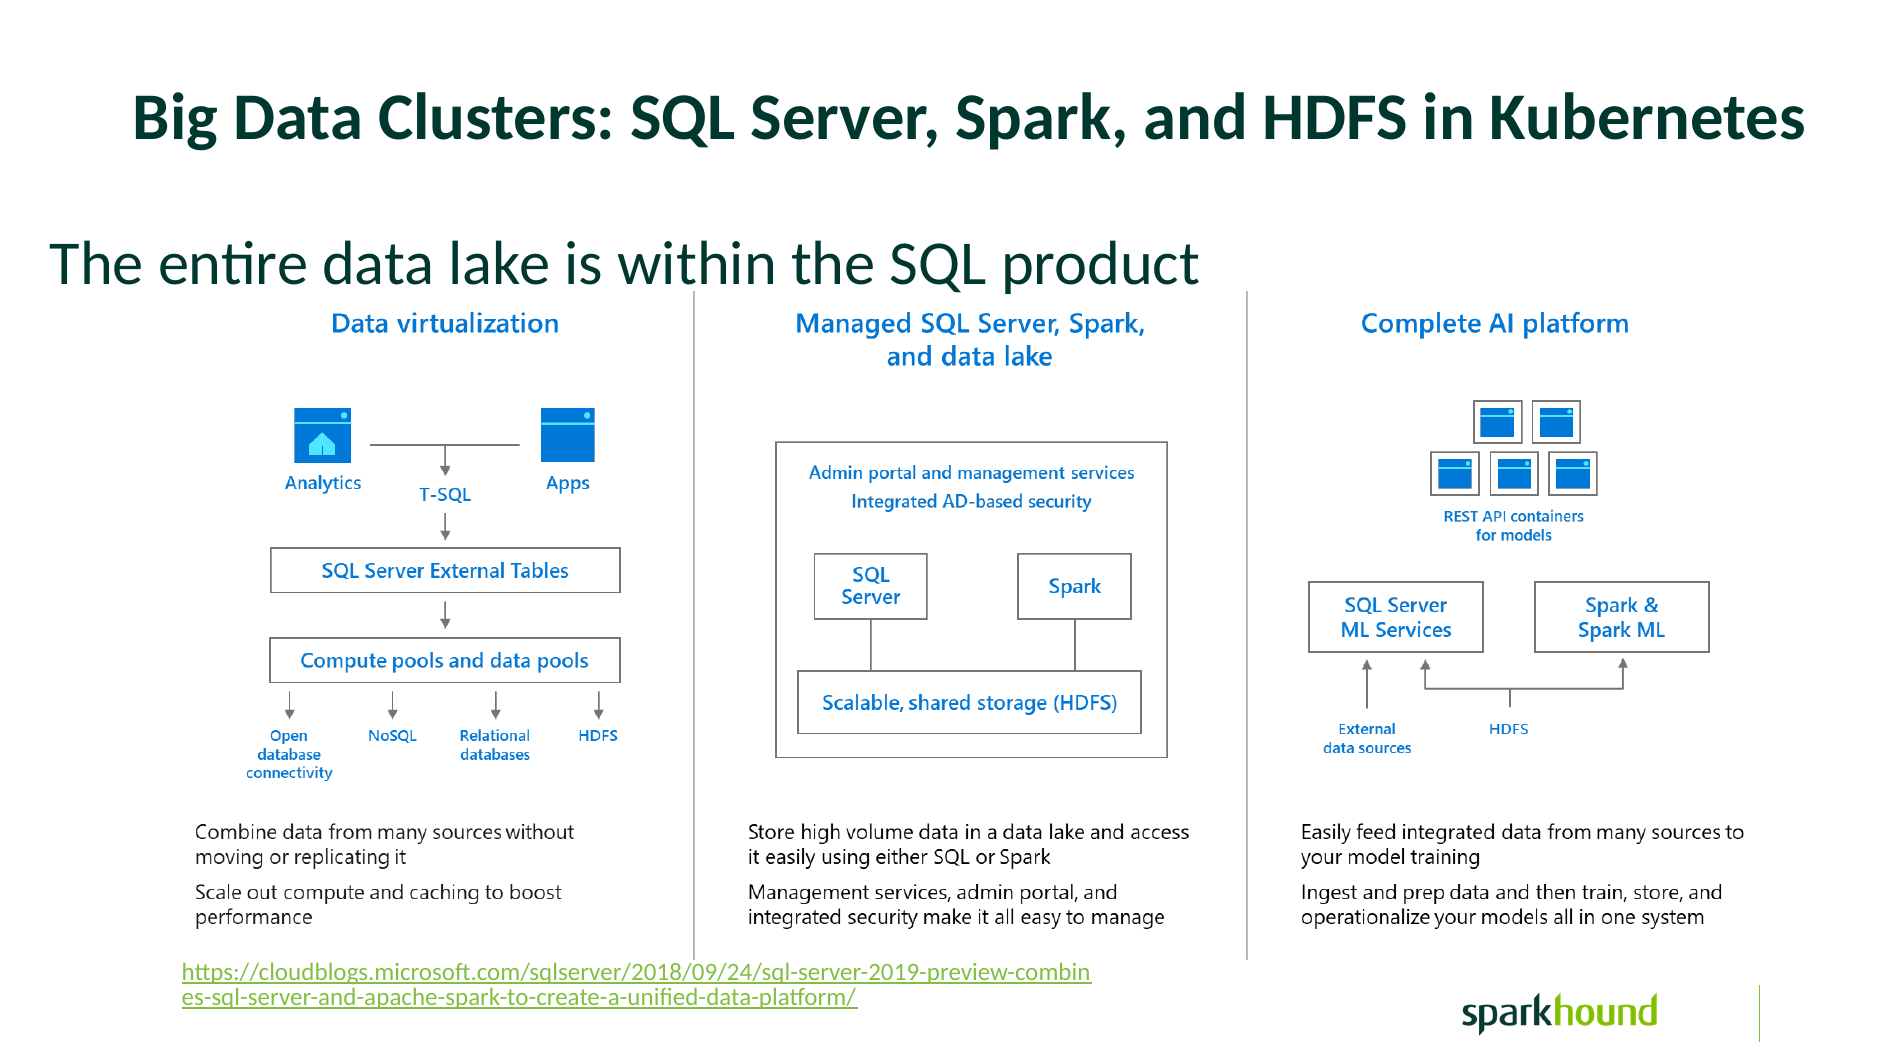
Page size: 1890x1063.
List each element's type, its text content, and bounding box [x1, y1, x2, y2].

text_box https://cloudblogs.microsoft.com/sqlserver/2018/09/24/sql-server-2019-preview-combines-sql-server-and-apache-spark-to-create-a-unified-data-platform/ [166, 948, 1112, 993]
picture [182, 291, 1762, 960]
picture [1461, 991, 1658, 1036]
text_box The entire data lake is within the SQL product [34, 177, 1861, 305]
title Big Data Clusters: SQL Server, Spark, and HDFS in Kubernetes [117, 59, 1890, 178]
